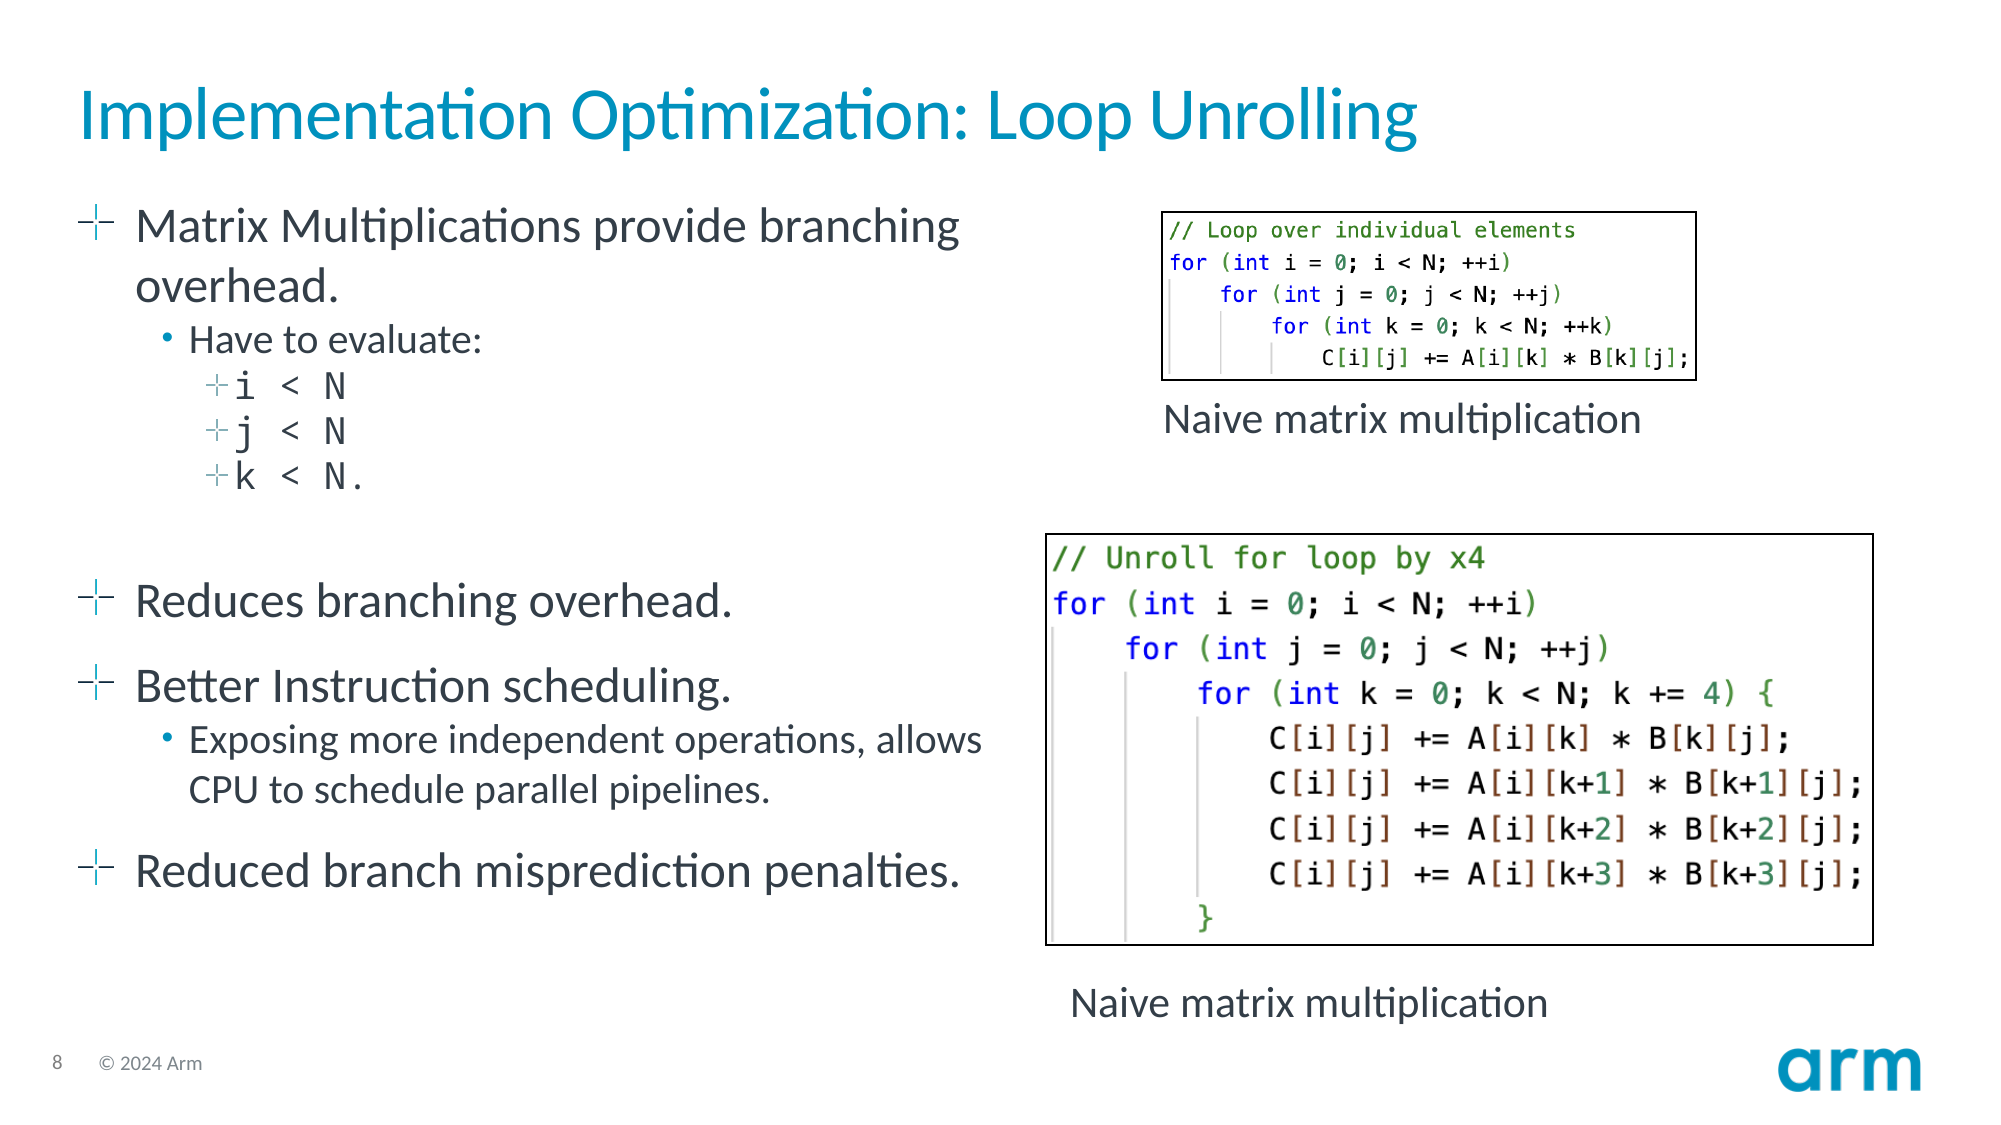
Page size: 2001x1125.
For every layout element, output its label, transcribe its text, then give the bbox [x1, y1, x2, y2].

picture [78, 204, 114, 240]
picture [78, 664, 114, 700]
list Matrix Multiplications provide branching overhead. Have to evaluate: i < N j < N k < N. Reduces branching overhead. Better Instruction scheduling. Exposing more independent operations, allows CPU to schedule parallel pipelines. Reduced branch misprediction penalties. [78, 192, 1047, 1047]
title Implementation Optimization: Loop Unrolling [78, 78, 1922, 186]
picture [206, 419, 228, 441]
picture [1162, 212, 1696, 379]
picture [78, 849, 114, 885]
text_box Naive matrix multiplication [1163, 395, 1681, 443]
text_box Naive matrix multiplication [1070, 979, 1663, 1028]
picture [1046, 535, 1872, 944]
picture [1777, 1047, 1922, 1093]
picture [206, 374, 228, 396]
picture [206, 464, 228, 486]
picture [78, 579, 114, 615]
